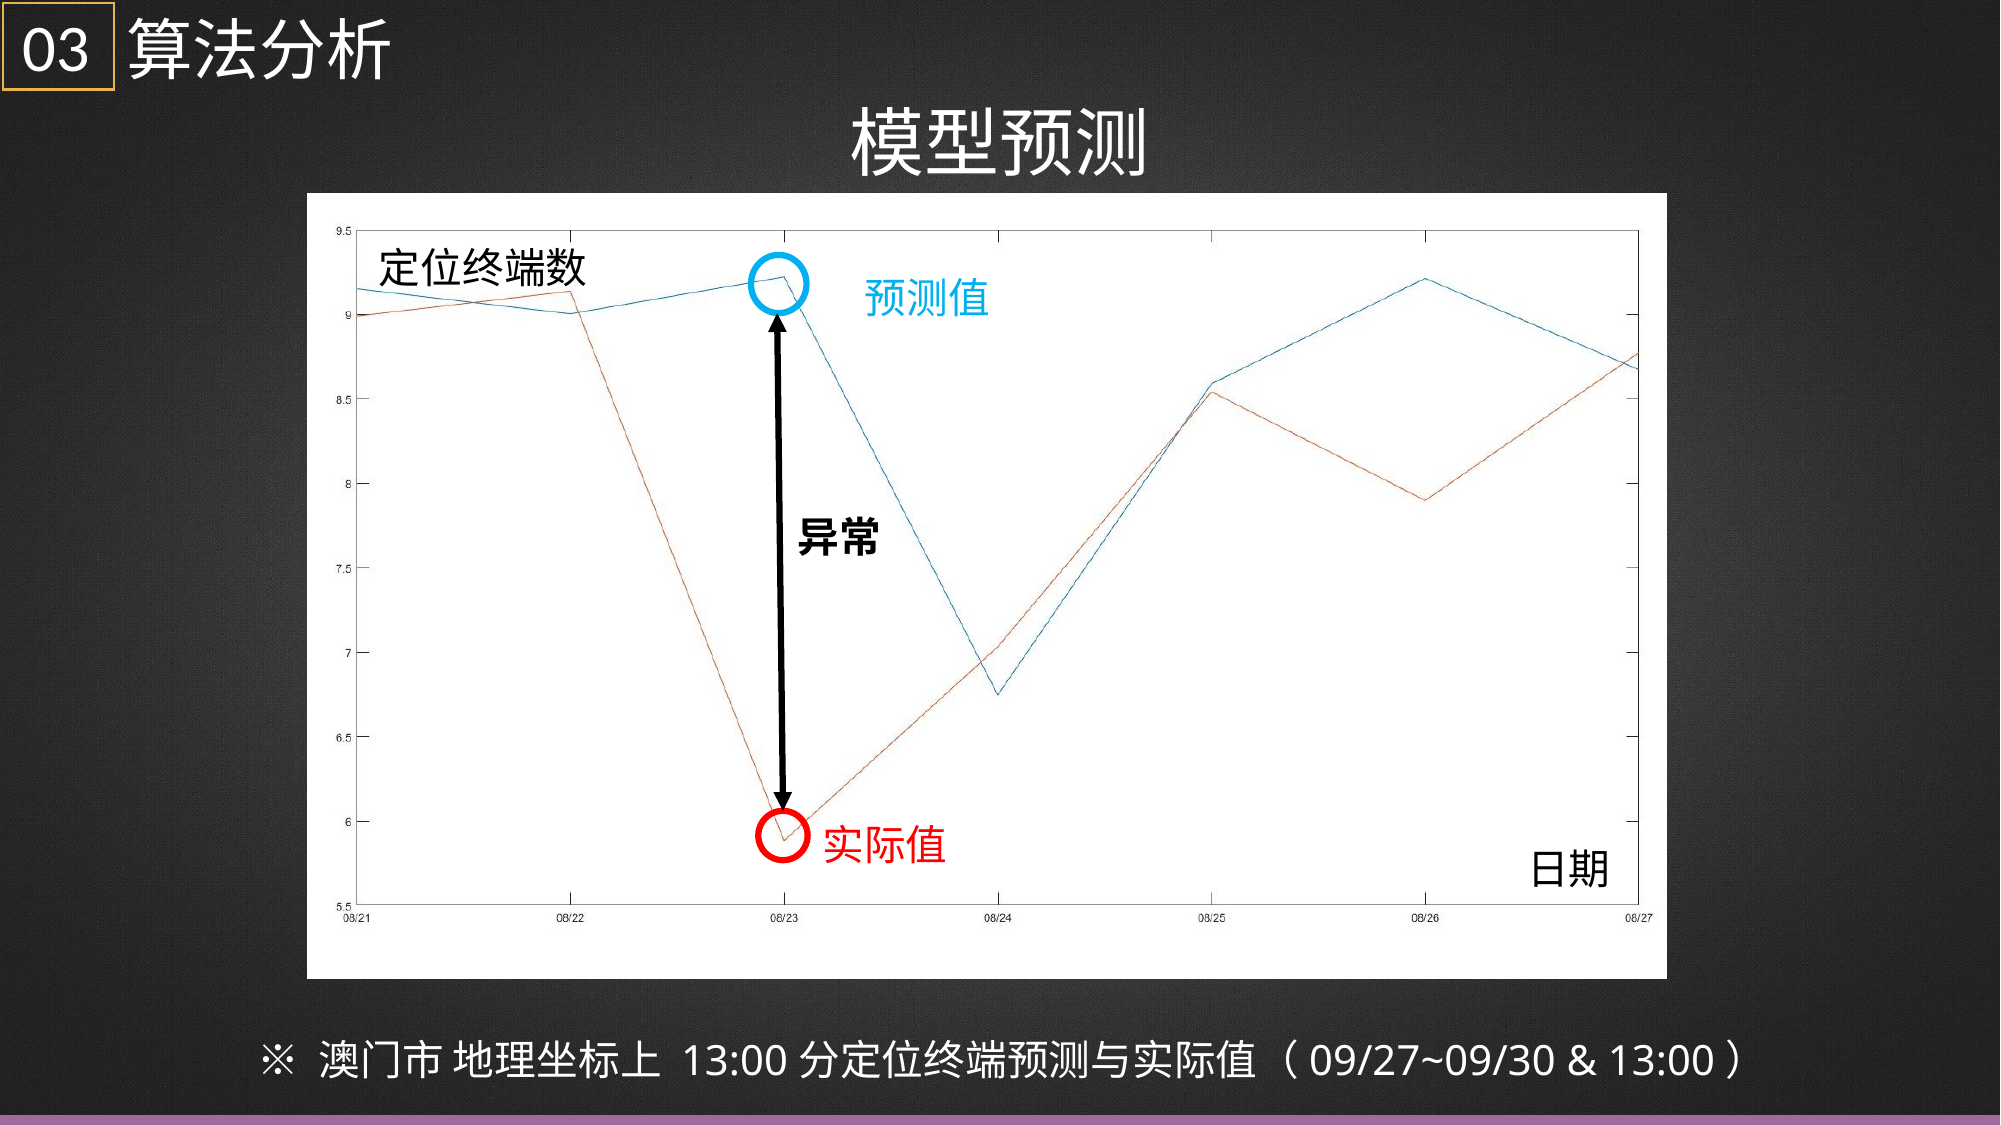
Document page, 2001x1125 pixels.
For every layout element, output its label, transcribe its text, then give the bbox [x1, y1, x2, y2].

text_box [307, 193, 1700, 979]
text_box ※ 澳门市 地理坐标上 13:00分定位终端预测与实际值（09/27~09/30 & 13:00） [126, 1001, 1899, 1092]
text_box [0, 1114, 2000, 1125]
picture [0, 0, 2000, 1114]
text_box 算法分析 [111, 0, 614, 96]
text_box 模型预测 [742, 87, 1257, 193]
text_box 03 [0, 0, 112, 93]
